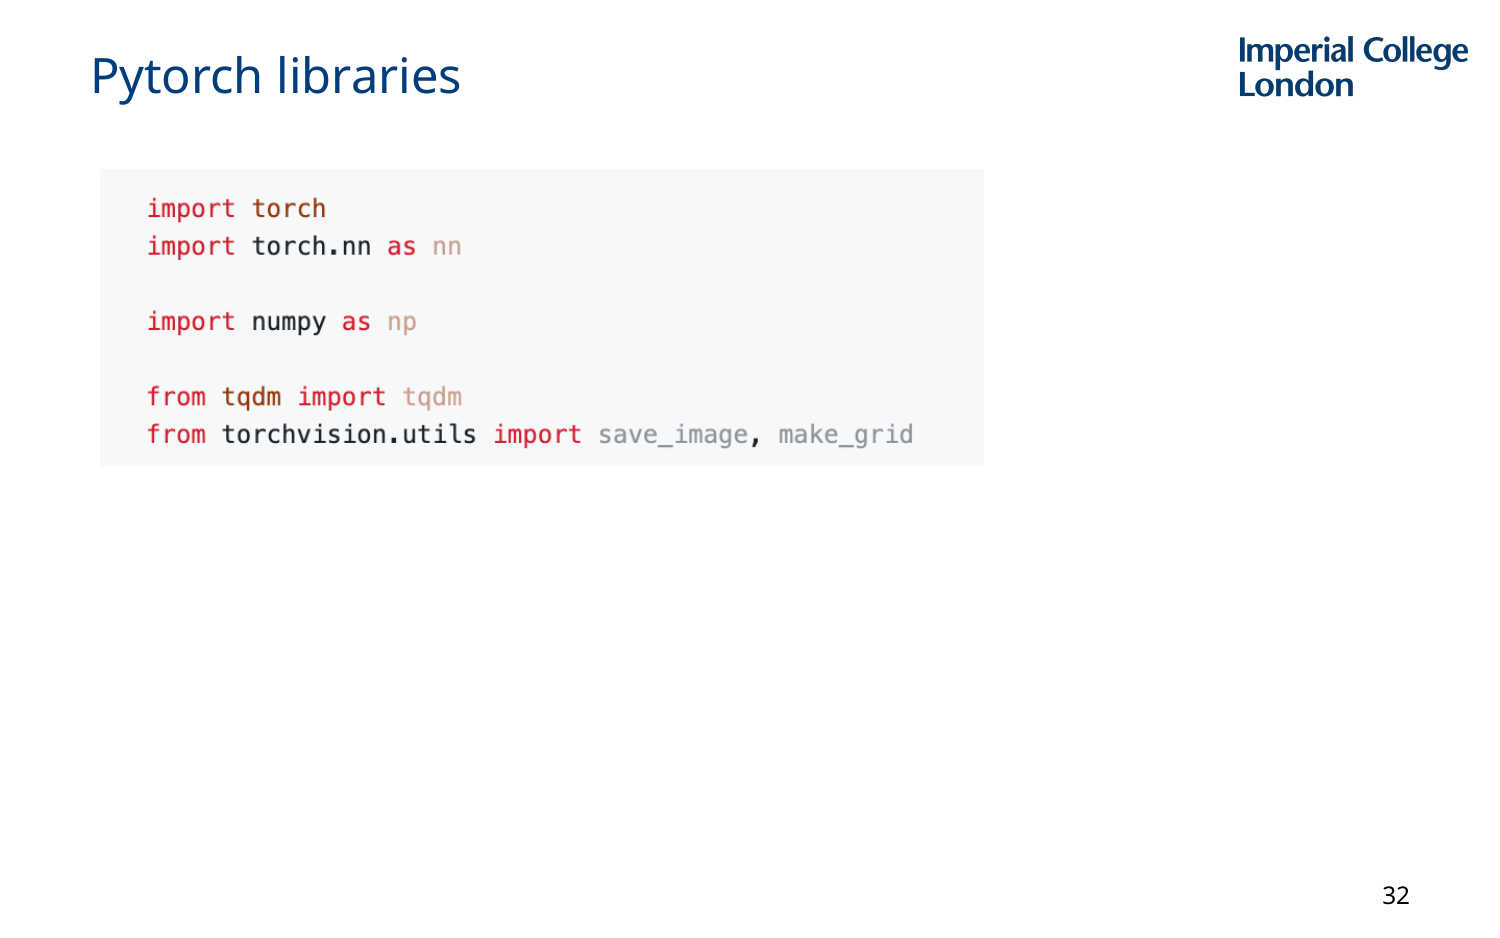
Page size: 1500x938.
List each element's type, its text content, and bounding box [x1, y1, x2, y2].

picture [1425, 18, 1486, 114]
picture [100, 169, 984, 466]
slide_number 32 [1074, 872, 1426, 920]
title Pytorch libraries [75, 0, 1425, 153]
